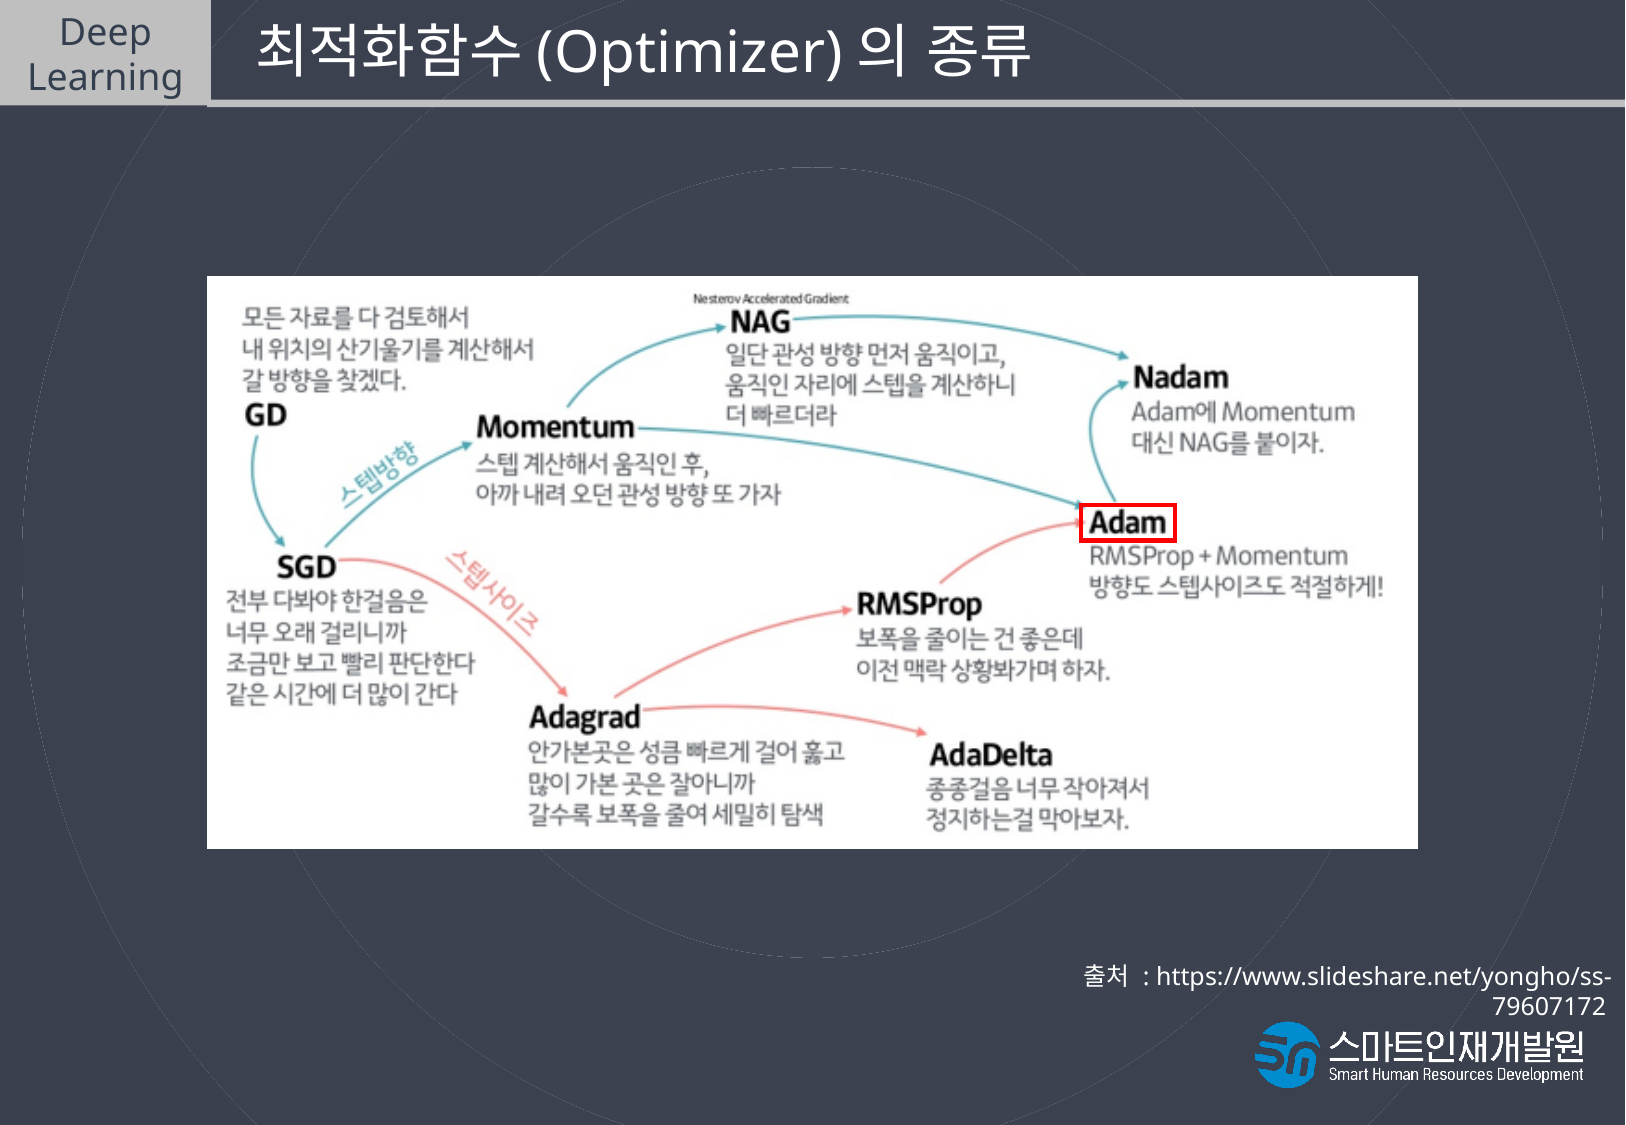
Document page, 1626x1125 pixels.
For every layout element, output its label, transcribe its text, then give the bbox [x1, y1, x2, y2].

text_box 출처 : https://www.slideshare.net/yongho/ss-79607172 [964, 953, 1625, 1029]
picture [206, 275, 1418, 849]
text_box 최적화함수(Optimizer)의 종류 [212, 6, 1625, 93]
text_box Deep Learning [0, 0, 211, 106]
picture [1301, 1058, 1308, 1075]
picture [1239, 1029, 1600, 1102]
text_box [206, 99, 1625, 108]
